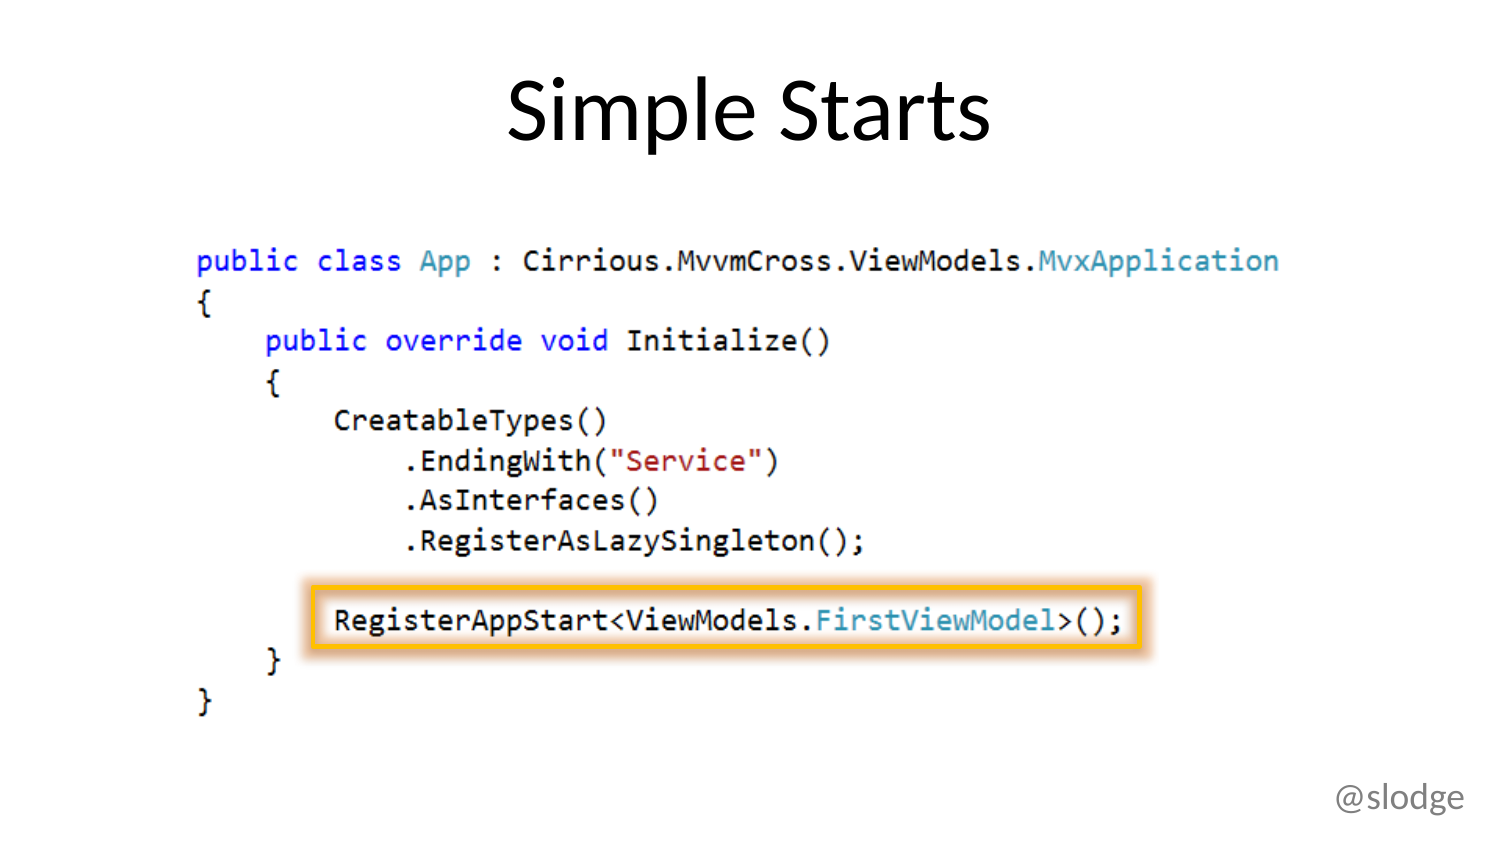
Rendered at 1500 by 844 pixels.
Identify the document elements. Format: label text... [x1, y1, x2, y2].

title Simple Starts [75, 33, 1425, 175]
picture [190, 231, 1310, 730]
